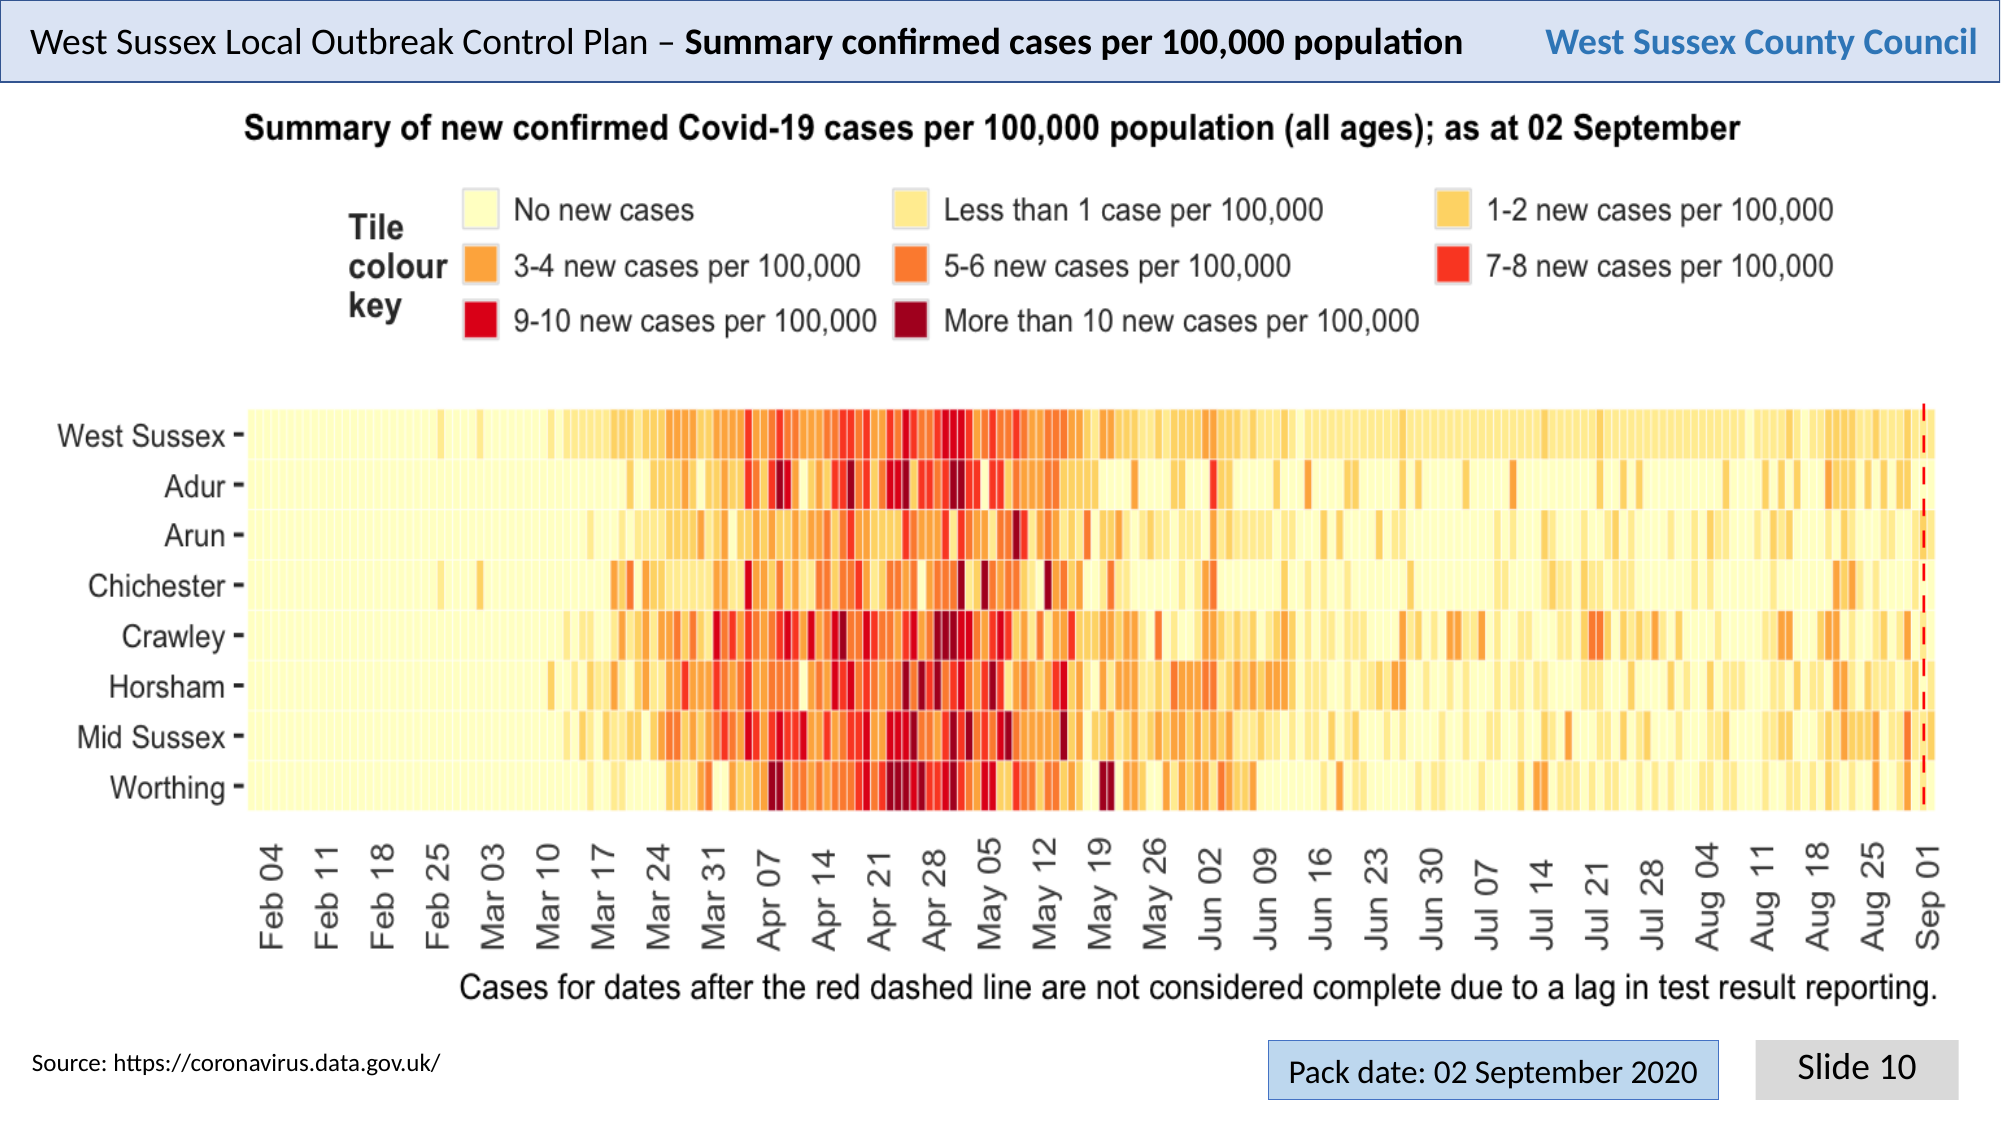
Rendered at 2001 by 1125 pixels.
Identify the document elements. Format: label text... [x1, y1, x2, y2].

list Source: https://coronavirus.data.gov.uk/ [17, 1042, 660, 1103]
picture [38, 91, 1959, 1028]
list Slide 10 [1755, 1040, 1959, 1100]
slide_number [1268, 1040, 1719, 1100]
